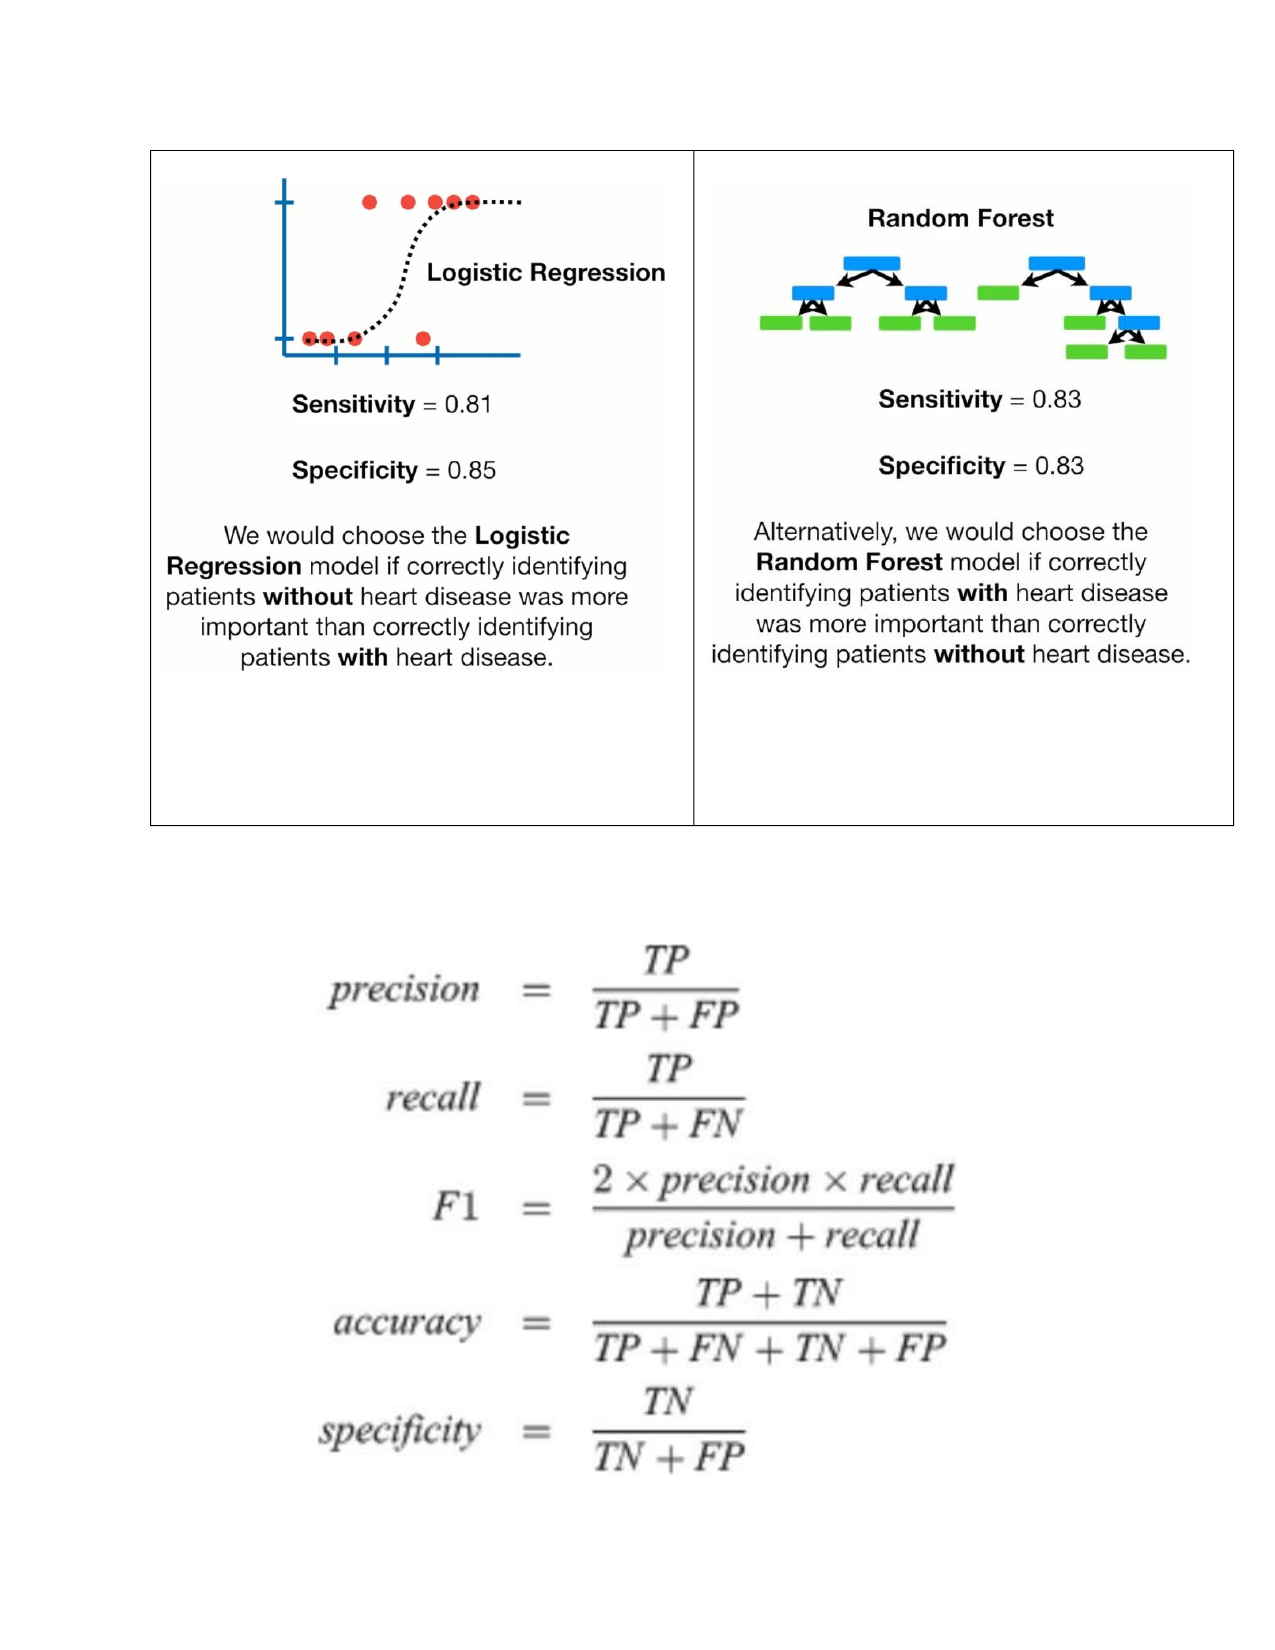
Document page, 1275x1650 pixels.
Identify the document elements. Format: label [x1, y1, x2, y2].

picture [316, 943, 958, 1476]
text_box [149, 149, 1235, 827]
